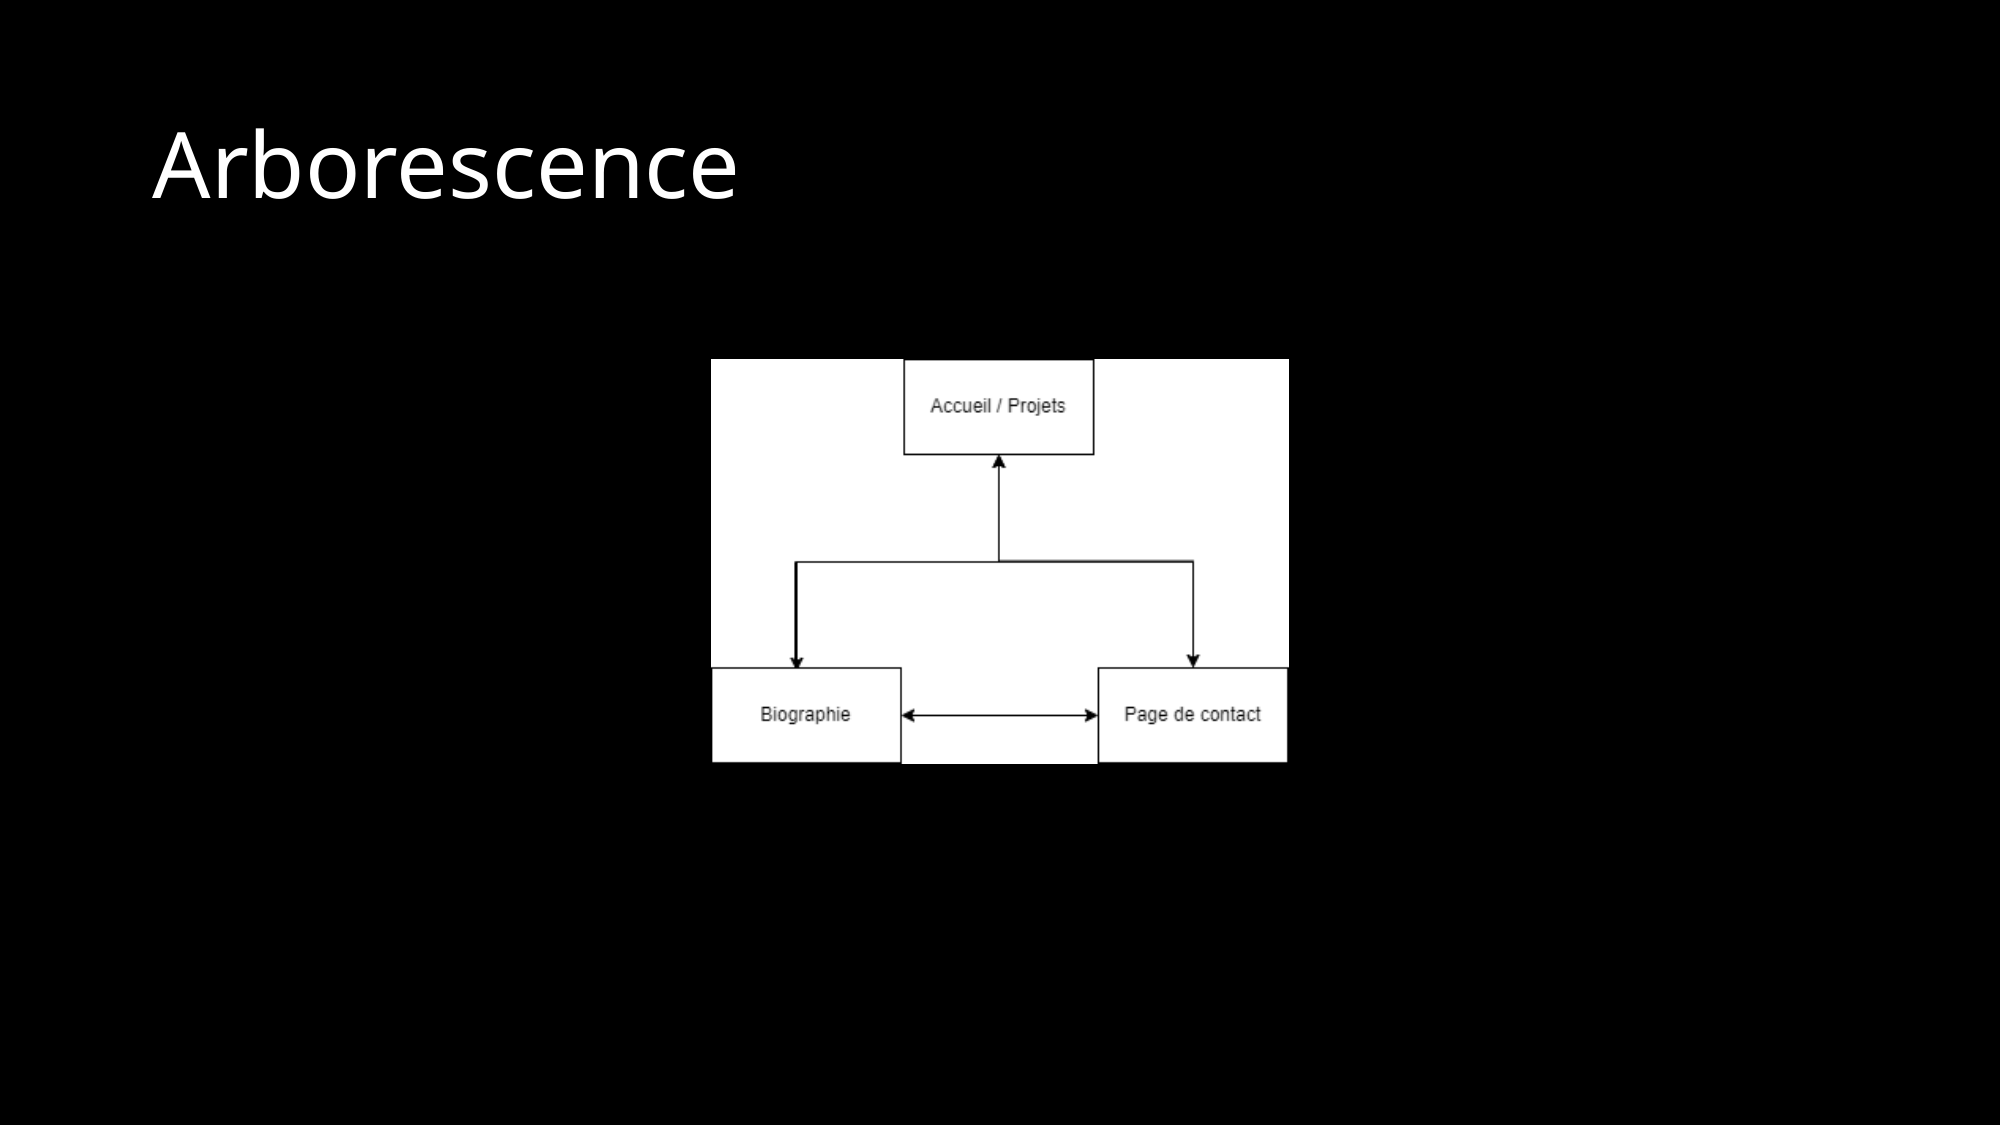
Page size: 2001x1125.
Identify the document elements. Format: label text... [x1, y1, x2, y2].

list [711, 359, 1289, 764]
title Arborescence [137, 59, 1863, 278]
